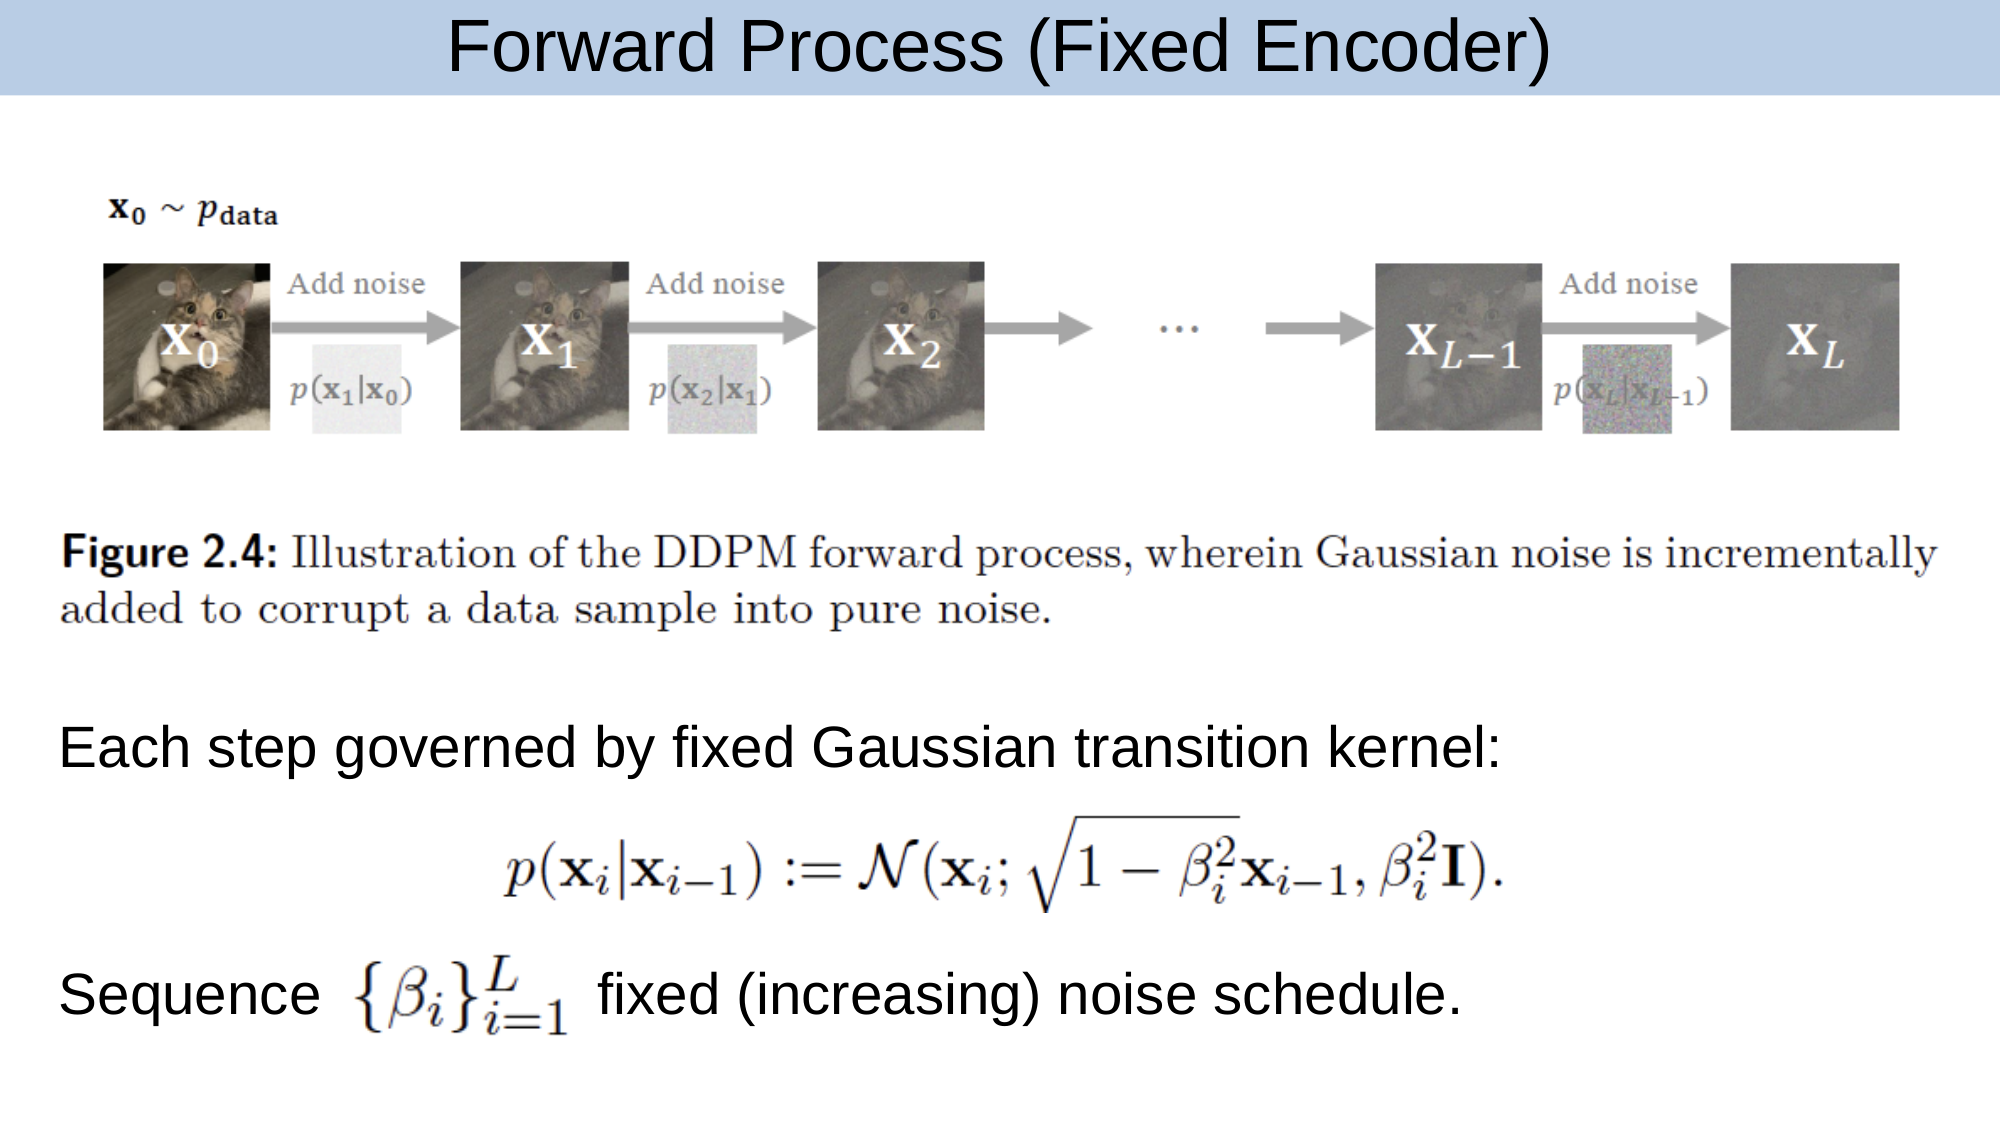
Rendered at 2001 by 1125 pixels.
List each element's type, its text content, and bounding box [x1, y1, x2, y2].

title Forward Process (Fixed Encoder) [0, 0, 2000, 96]
text_box Sequence fixed (increasing) noise schedule. [43, 956, 341, 1052]
list Each step governed by fixed Gaussian transition kernel: [43, 709, 1957, 805]
picture [490, 804, 1510, 913]
picture [43, 181, 1957, 657]
picture [341, 939, 584, 1052]
text_box Sequence fixed (increasing) noise schedule. [584, 956, 1957, 1052]
